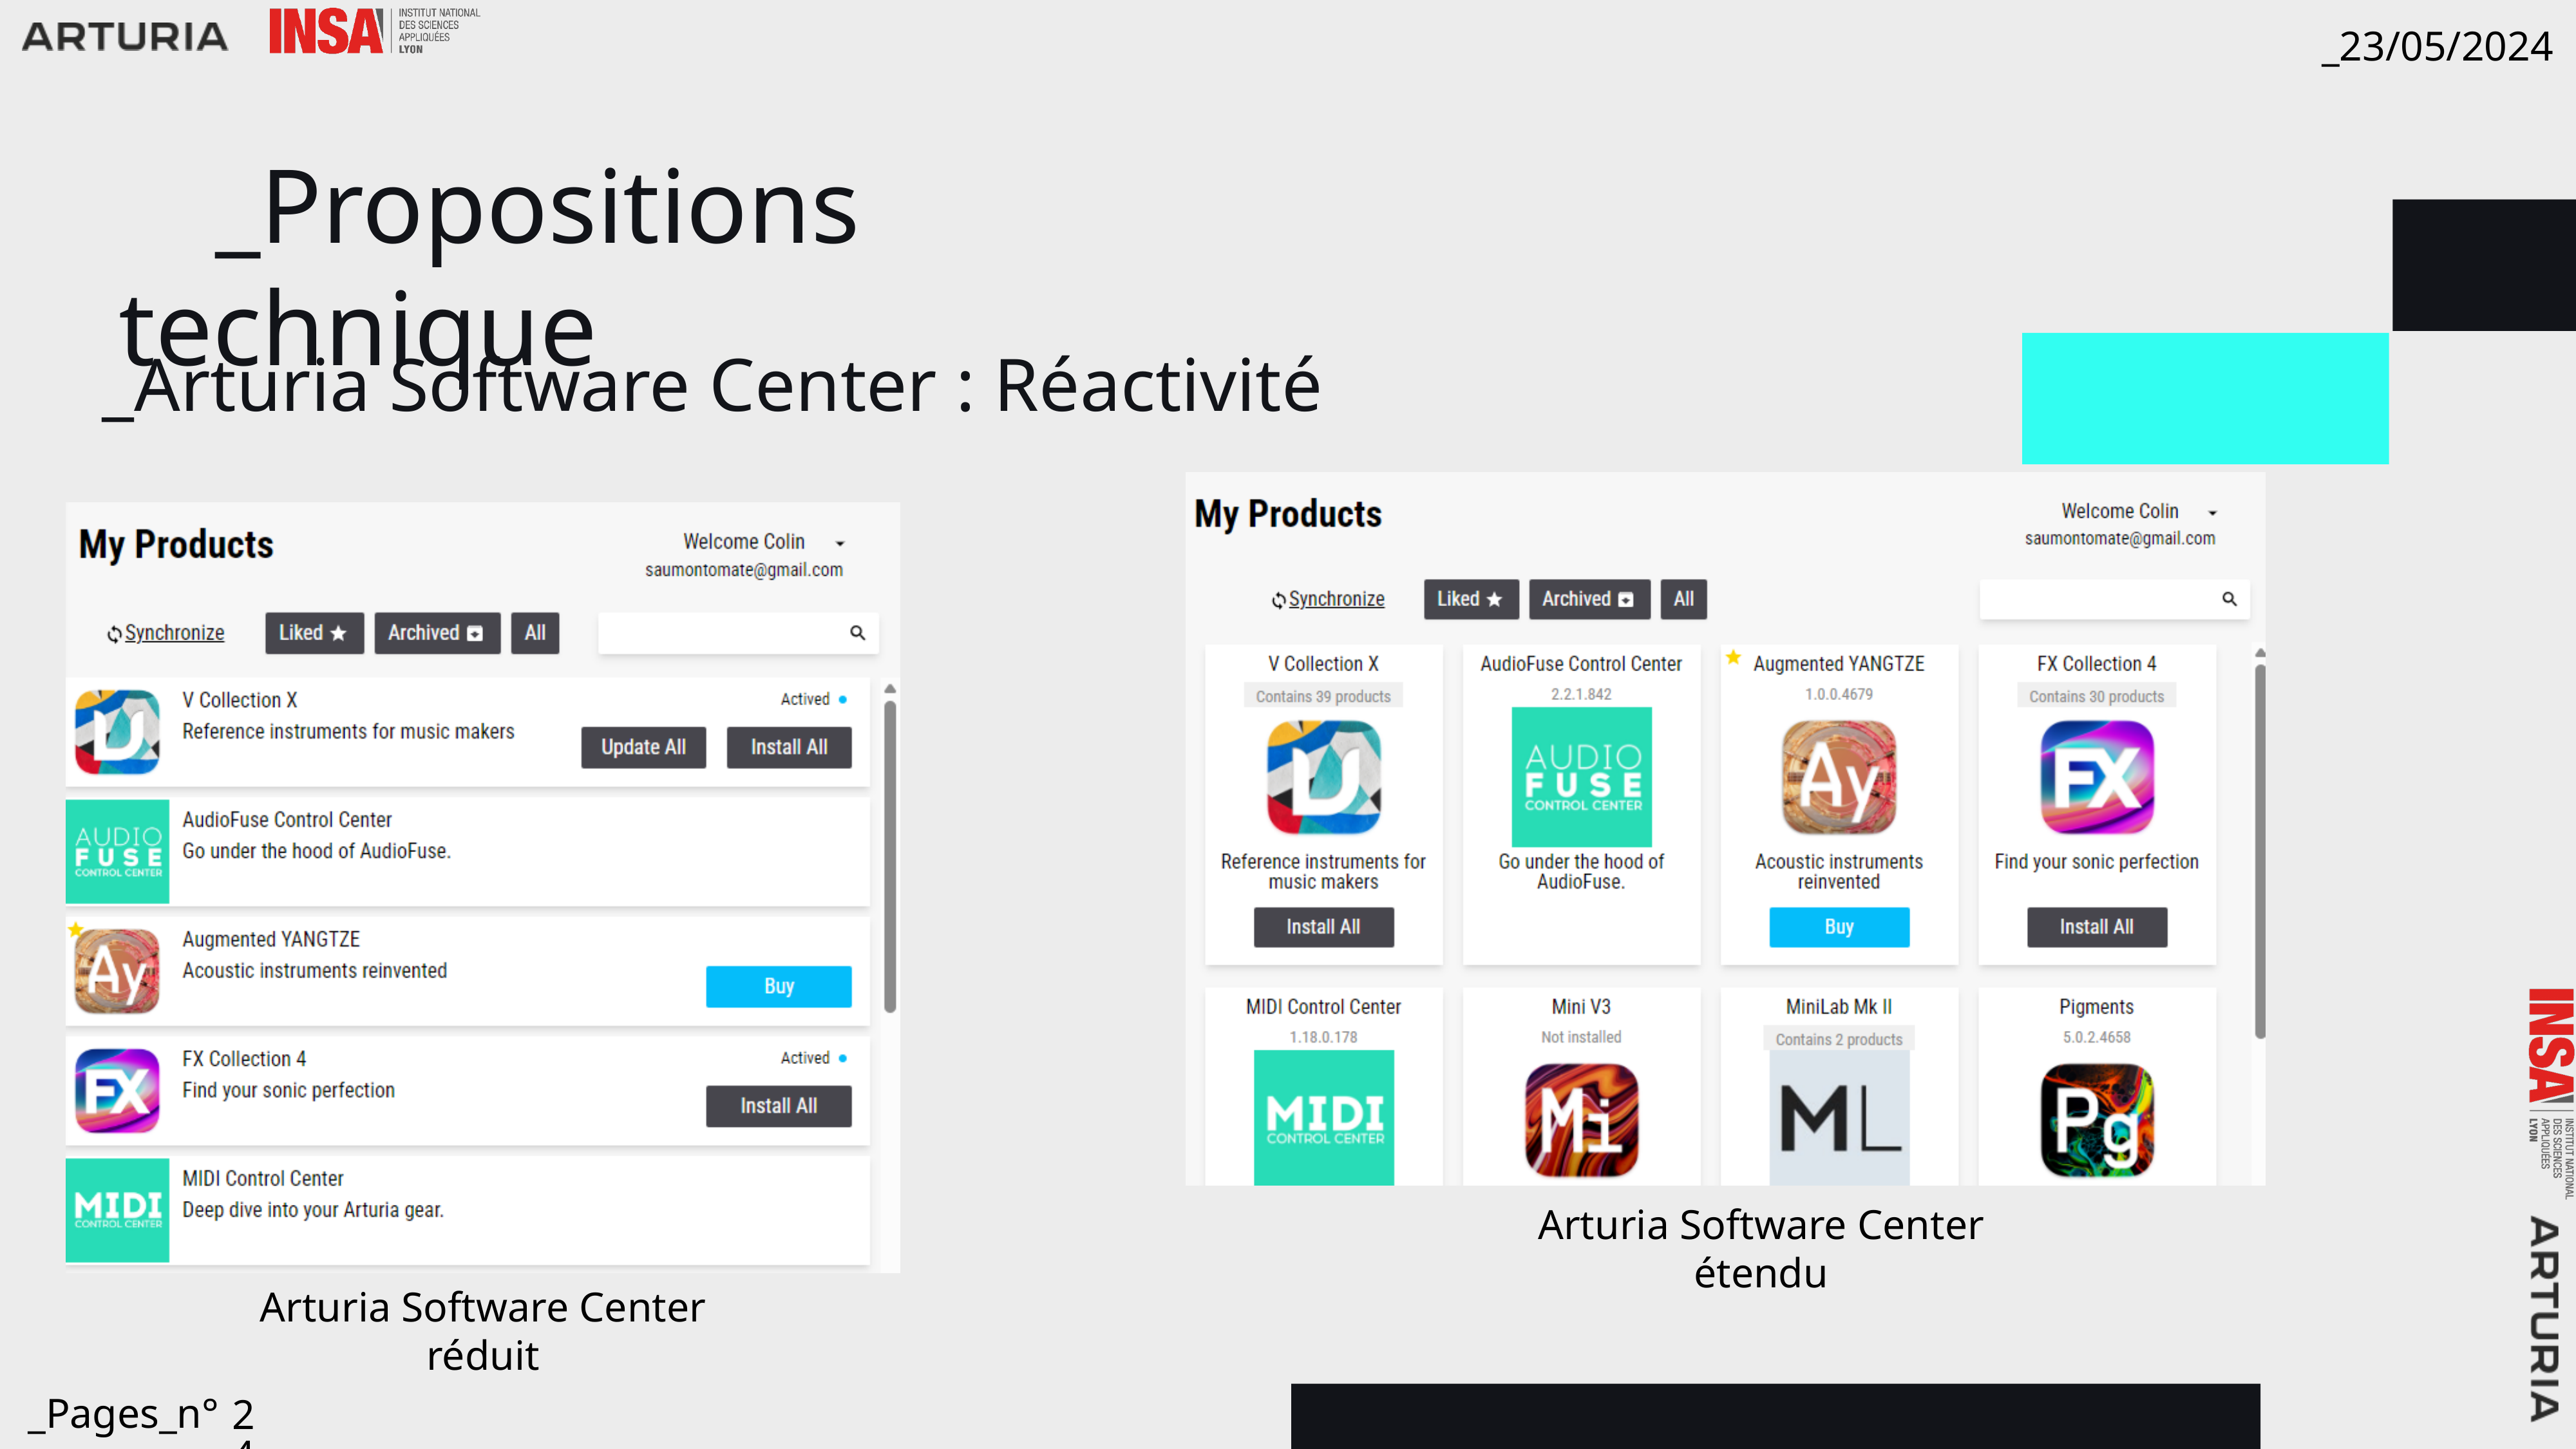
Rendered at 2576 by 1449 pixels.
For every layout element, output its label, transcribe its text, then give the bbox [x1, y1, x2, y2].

text_box [2022, 332, 2389, 464]
slide_number 24 [226, 1383, 265, 1443]
text_box _Arturia Software Center : Réactivité [0, 333, 2178, 431]
text_box Arturia Software Center réduit [205, 1276, 761, 1383]
picture [2443, 986, 2576, 1202]
text_box [1291, 1383, 2261, 1449]
text_box _23/05/2024 [2299, 15, 2576, 74]
picture [66, 502, 901, 1273]
picture [266, 6, 484, 55]
picture [2531, 1216, 2558, 1422]
text_box _Propositions technique [113, 197, 1274, 330]
picture [1186, 471, 2266, 1186]
picture [22, 23, 229, 51]
text_box Arturia Software Center étendu [1483, 1193, 2039, 1301]
text_box [2392, 199, 2576, 331]
